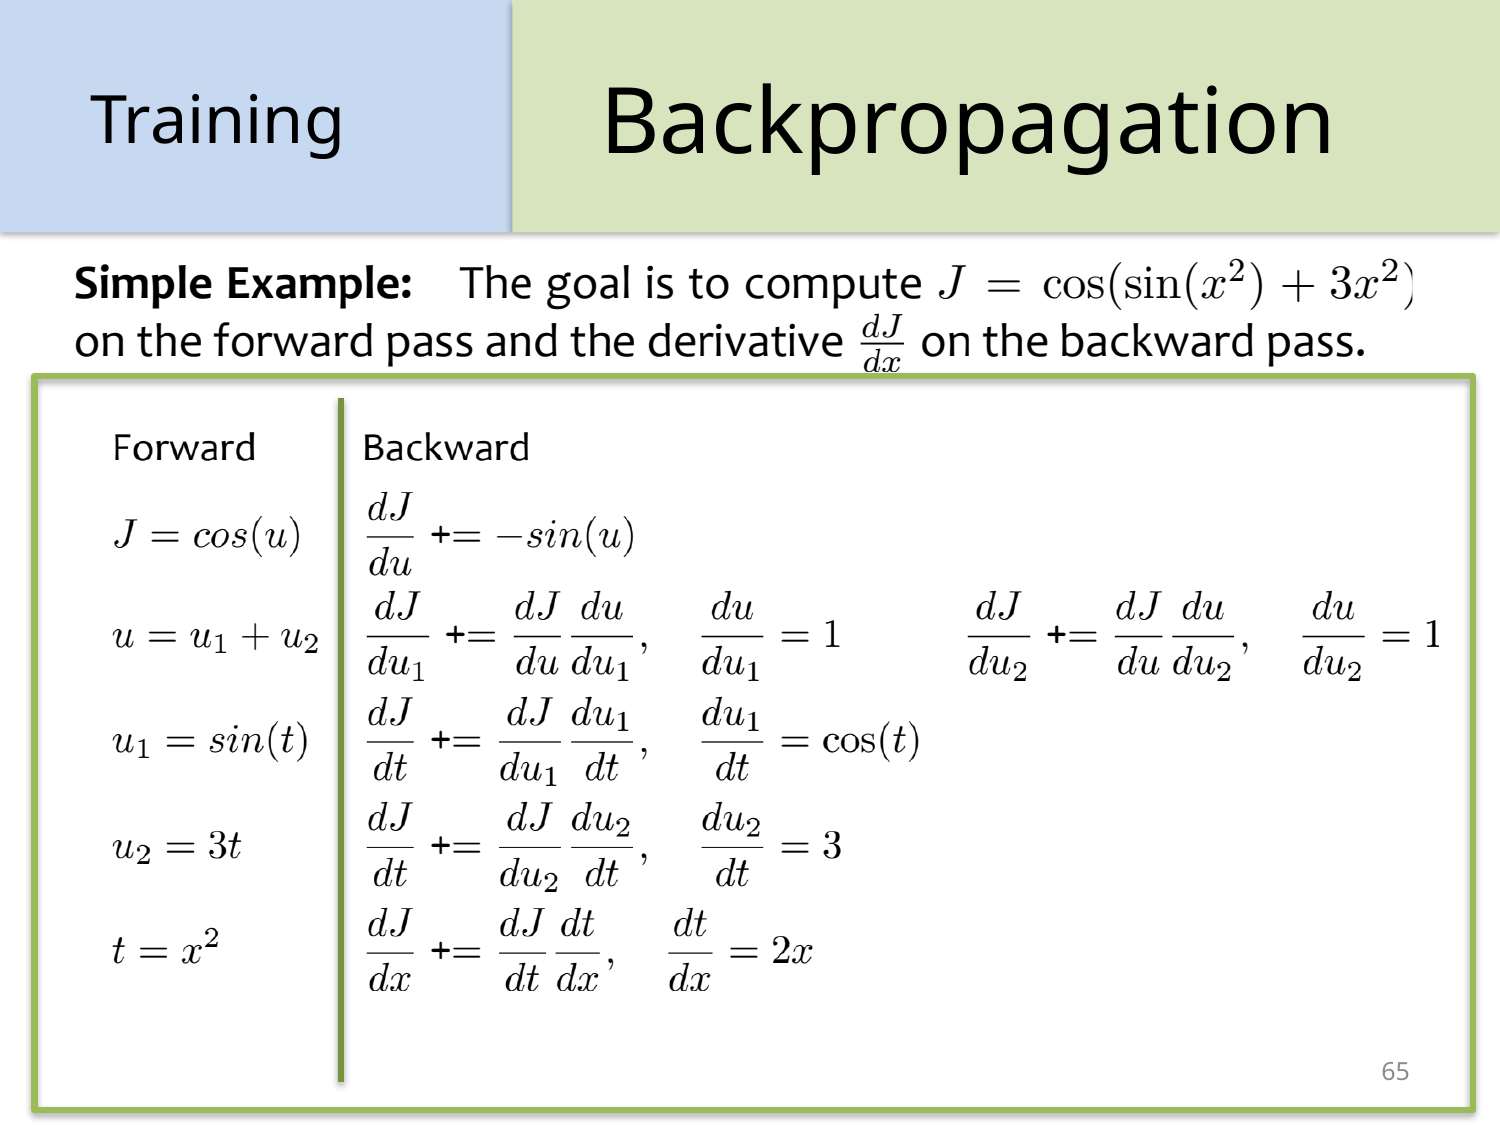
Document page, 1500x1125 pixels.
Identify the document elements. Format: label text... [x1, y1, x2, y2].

title Backpropagation [513, 23, 1425, 211]
list Training [75, 23, 513, 211]
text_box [34, 375, 1474, 1111]
picture [74, 257, 1413, 372]
